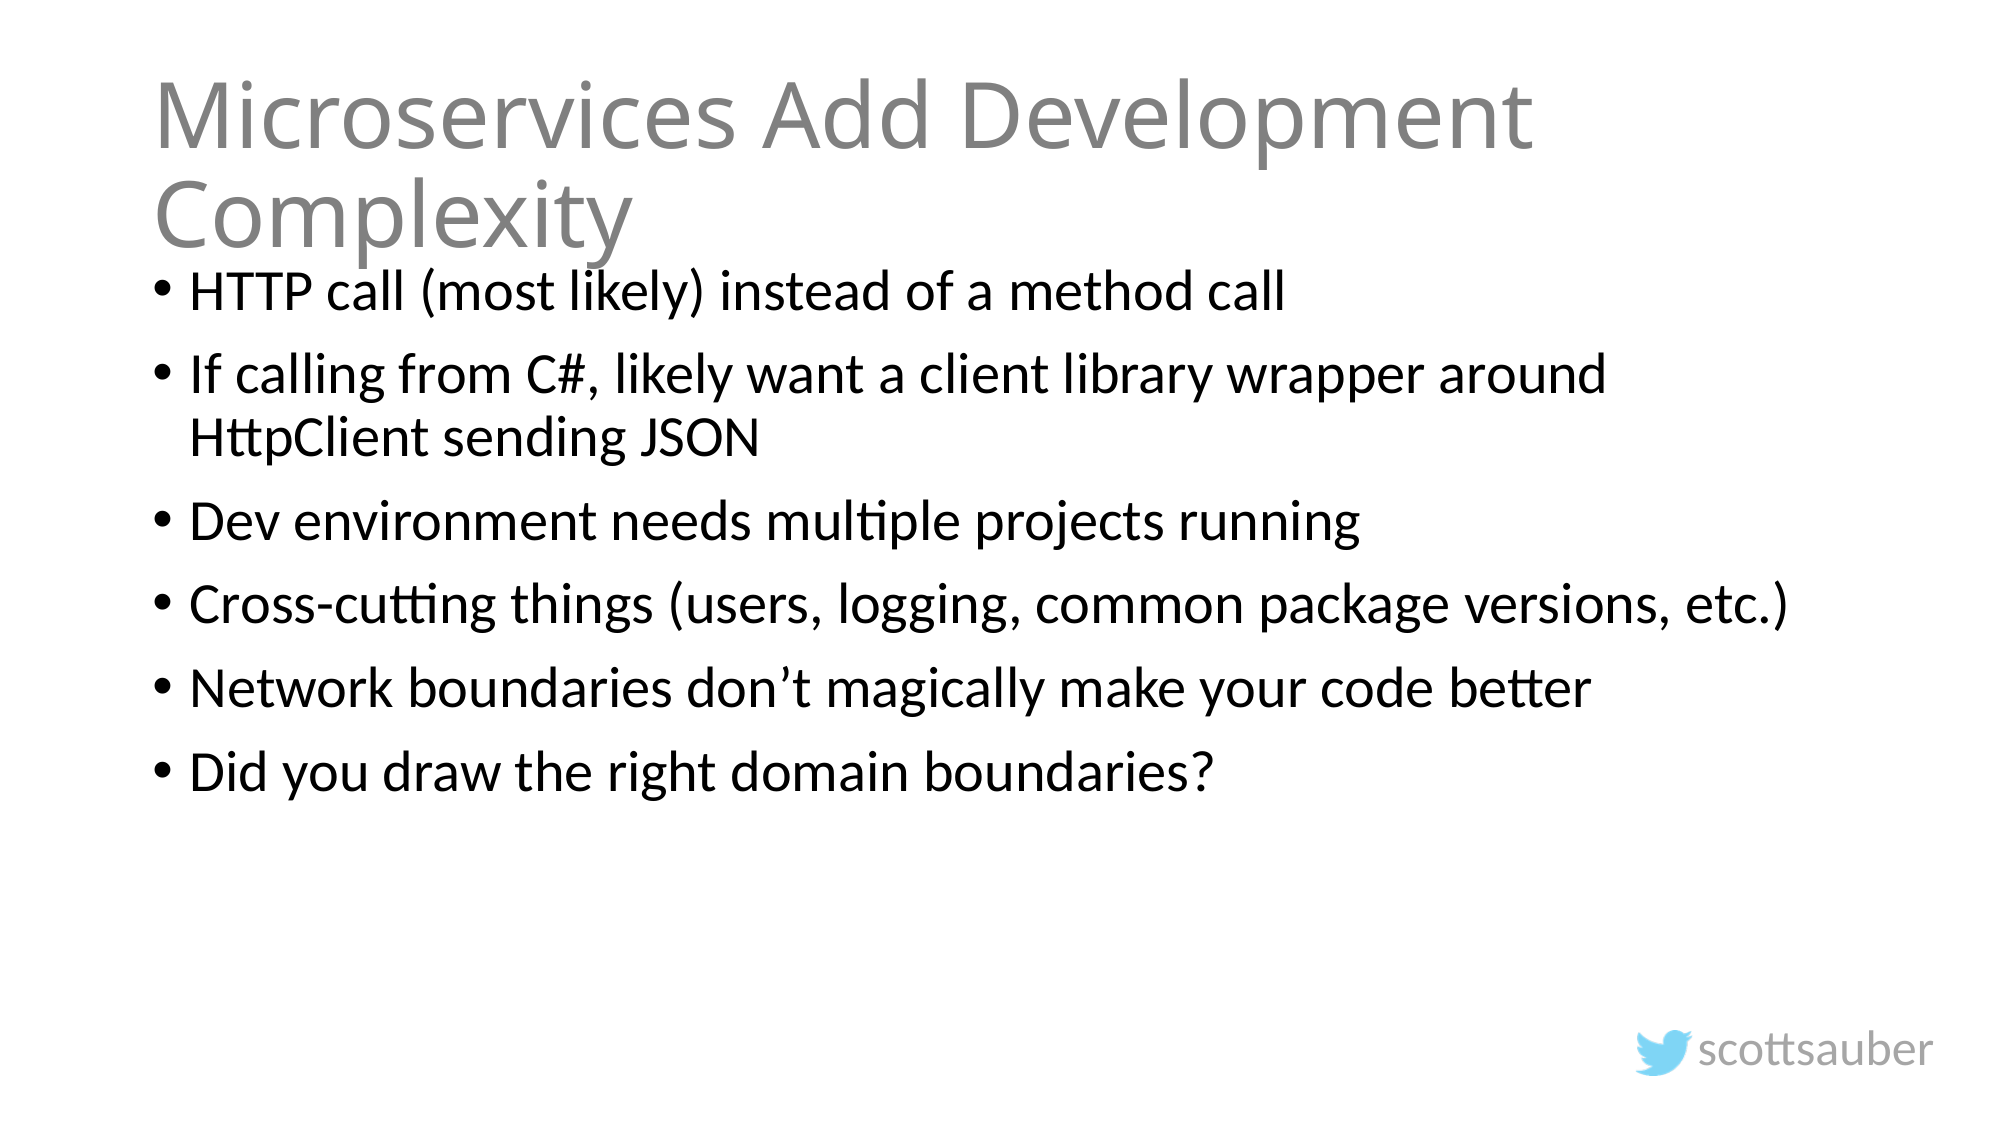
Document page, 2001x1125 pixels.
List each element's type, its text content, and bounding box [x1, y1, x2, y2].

title Microservices Add Development Complexity [137, 59, 1863, 252]
list HTTP call (most likely) instead of a method call If calling from C#, likely want a client library wrapper around HttpClient sending JSON Dev environment needs multiple projects running Cross-cutting things (users, logging, common package versions, etc.) Network boundaries don’t magically make your code better Did you draw the right domain boundaries? [137, 252, 1863, 1125]
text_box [1635, 1014, 1986, 1093]
